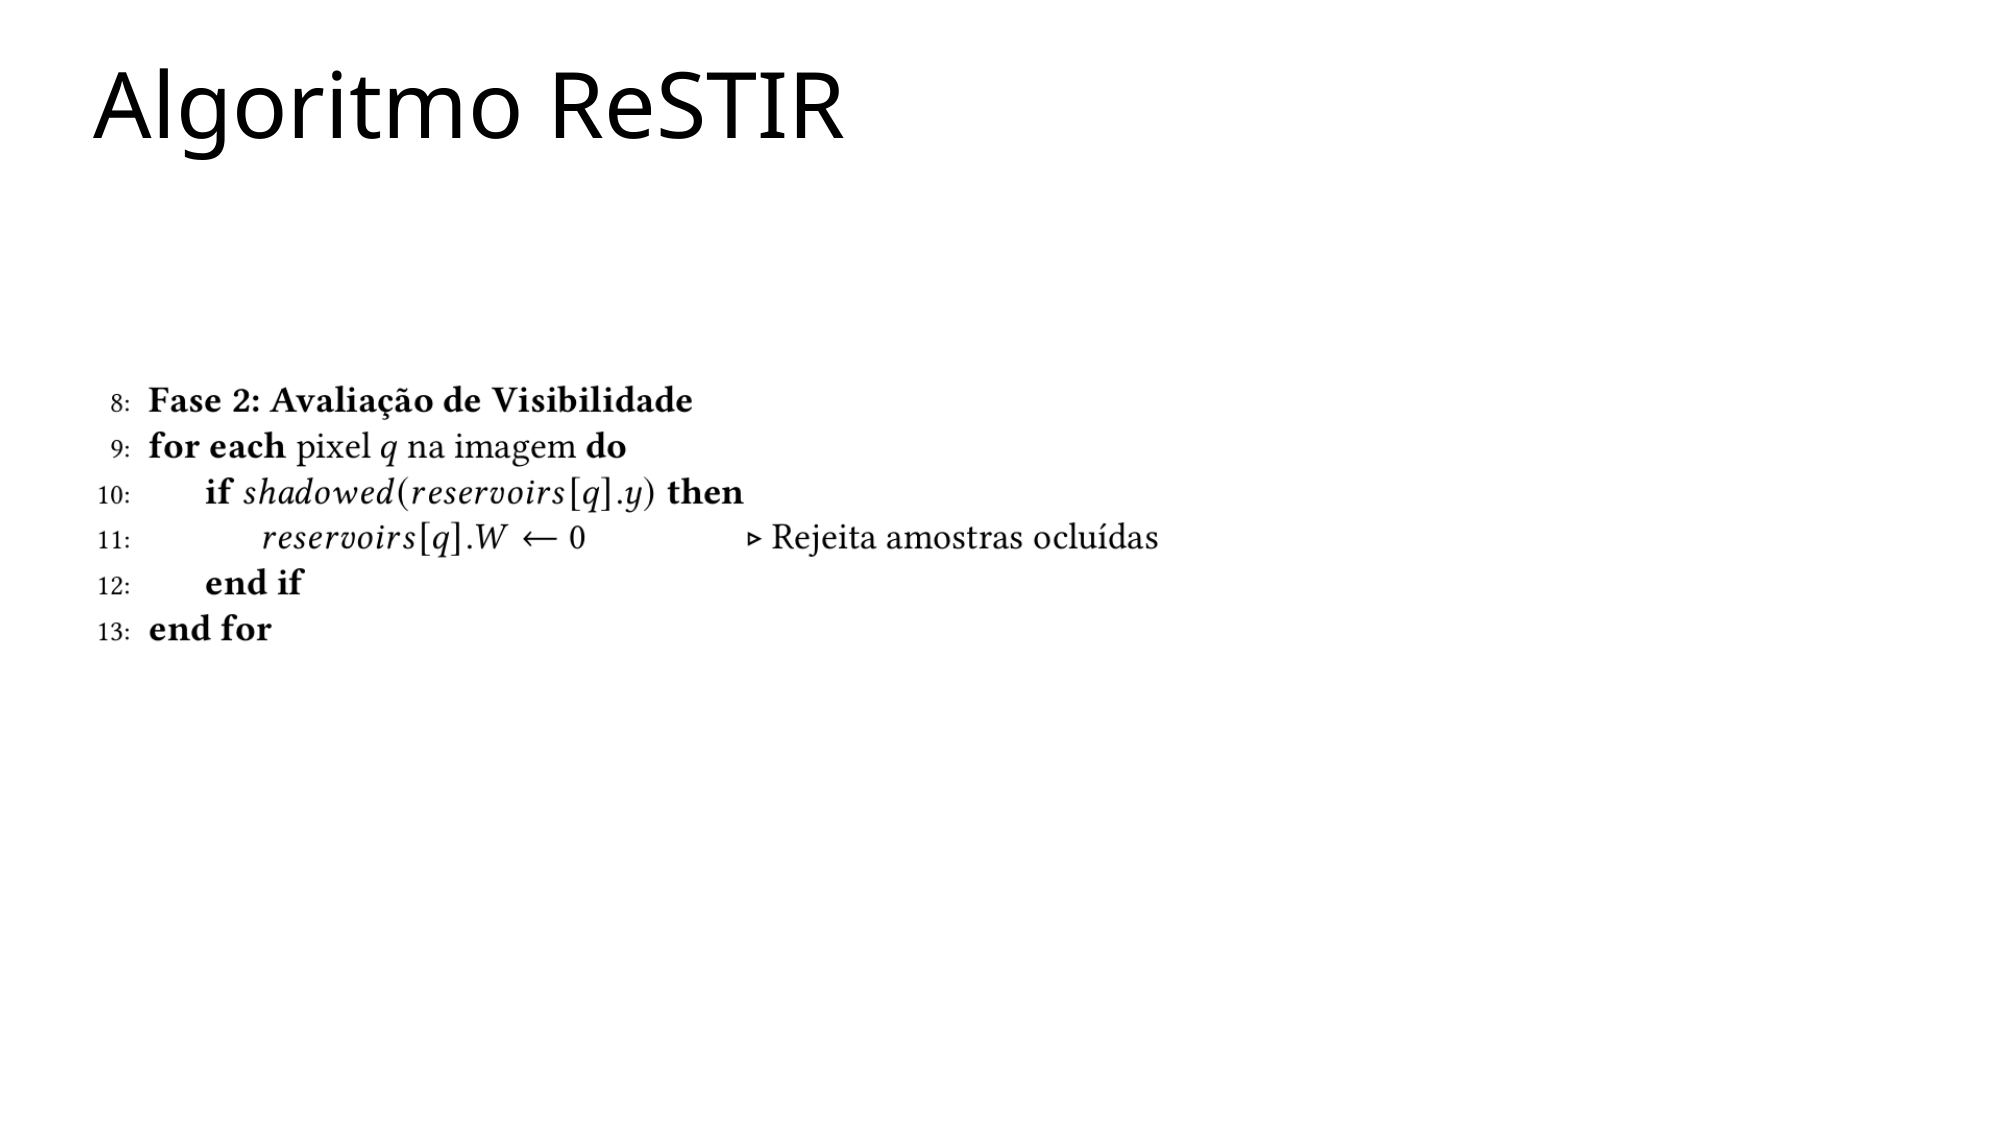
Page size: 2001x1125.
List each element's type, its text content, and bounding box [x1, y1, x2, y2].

title Algoritmo ReSTIR [78, 0, 1804, 218]
picture [60, 370, 1185, 658]
